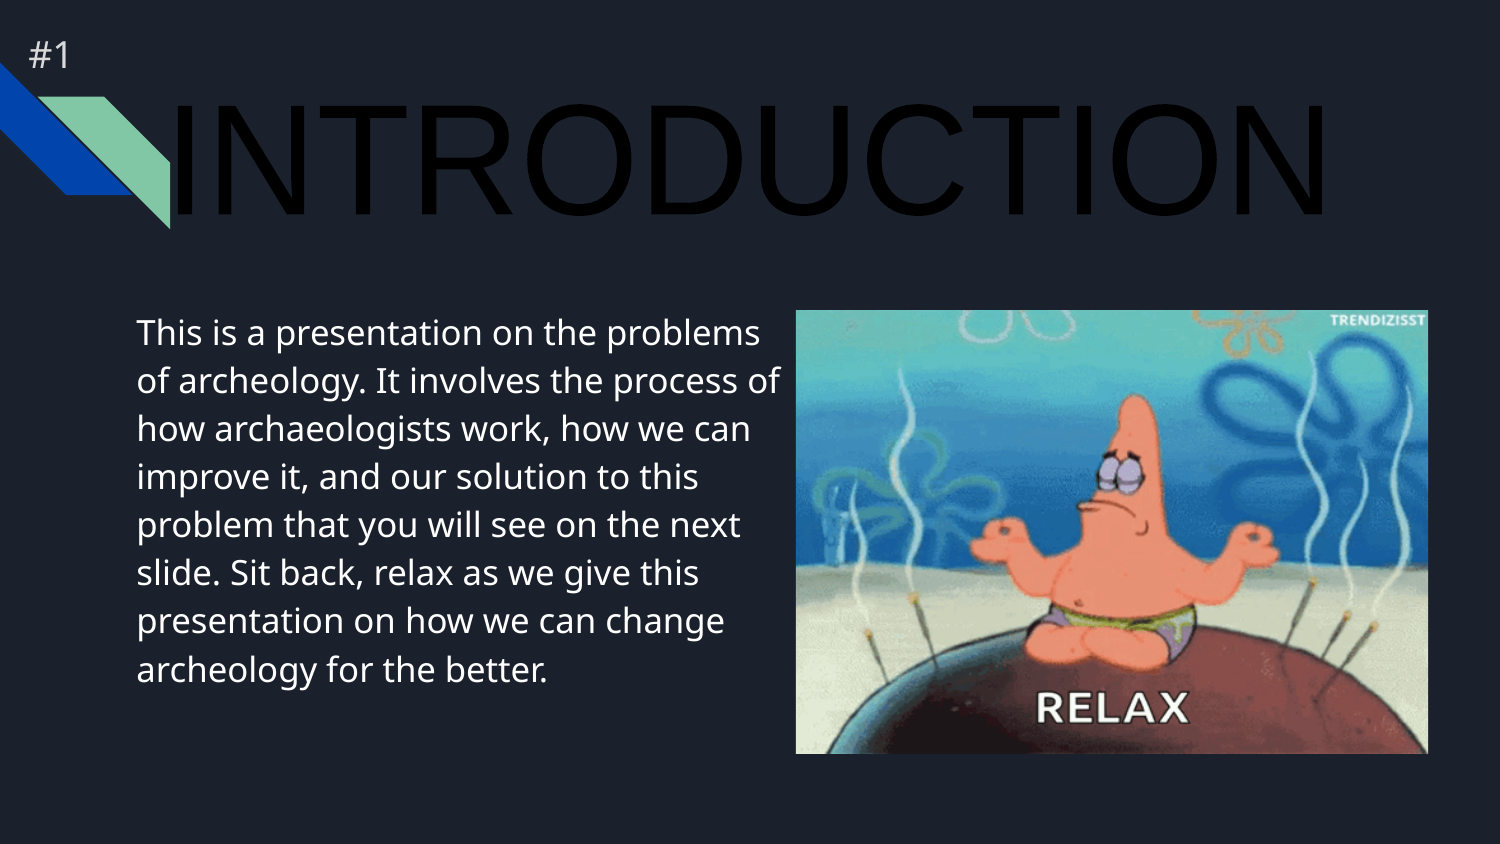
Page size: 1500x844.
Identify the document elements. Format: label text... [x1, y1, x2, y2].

picture [795, 281, 1429, 755]
text_box #1 [13, 15, 136, 105]
list This is a presentation on the problems of archeology. It involves the process of how archaeologists work, how we can improve it, and our solution to this problem that you will see on the next slide. Sit back, relax as we give this presentation on how we can change archeology for the better. [121, 289, 790, 705]
